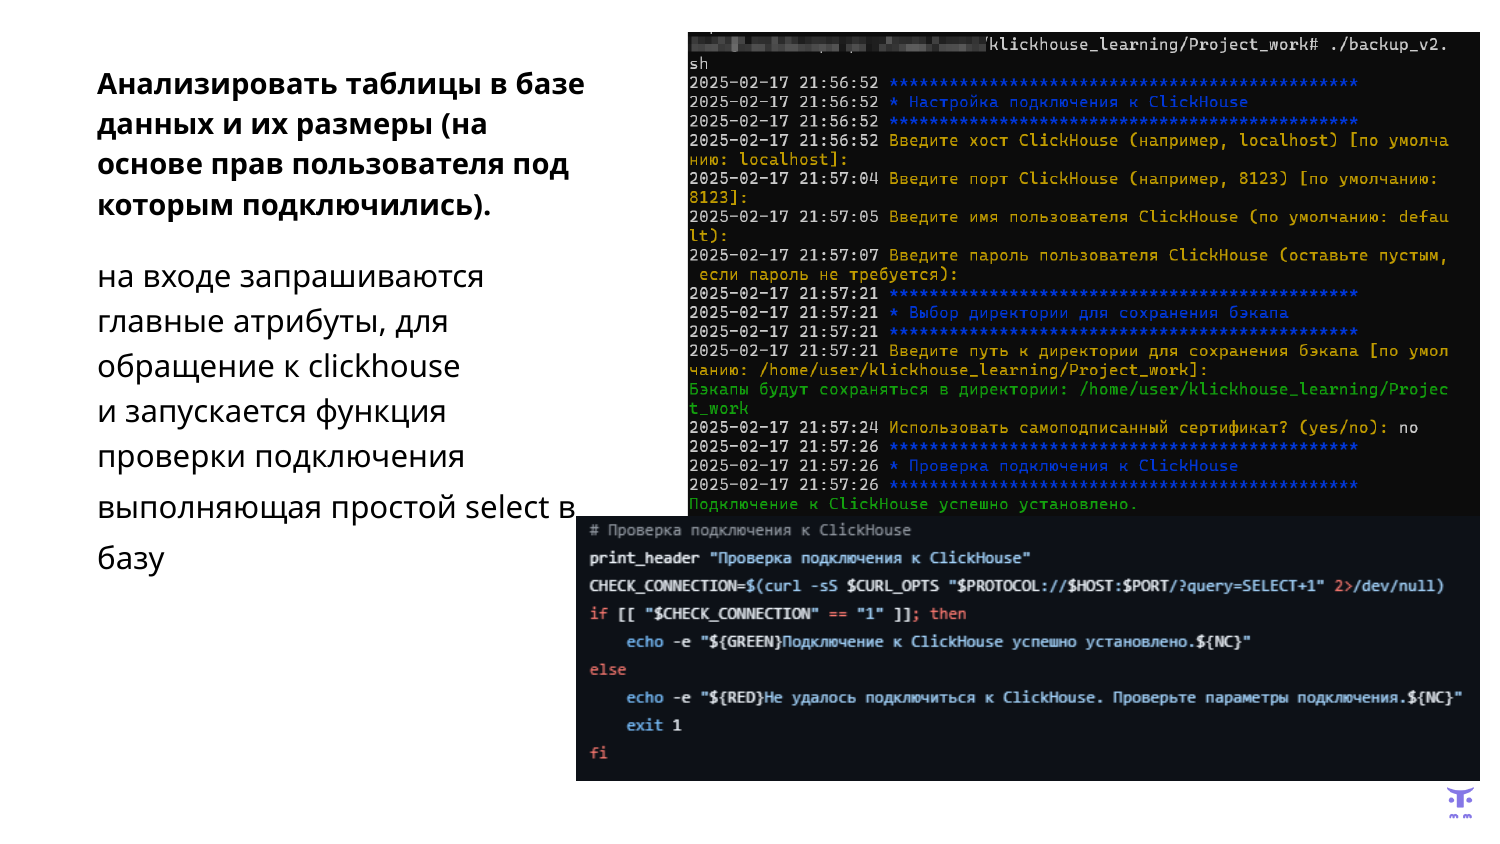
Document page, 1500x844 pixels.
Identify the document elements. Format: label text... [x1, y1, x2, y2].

picture [0, 0, 1500, 844]
list на входе запрашиваются главные атрибуты, для обращение к clickhouse и запускается функция проверки подключения выполняющая простой select в базу [82, 233, 613, 795]
title Анализировать таблицы в базе данных и их размеры (на основе прав пользователя под которым подключились). [82, 45, 613, 233]
